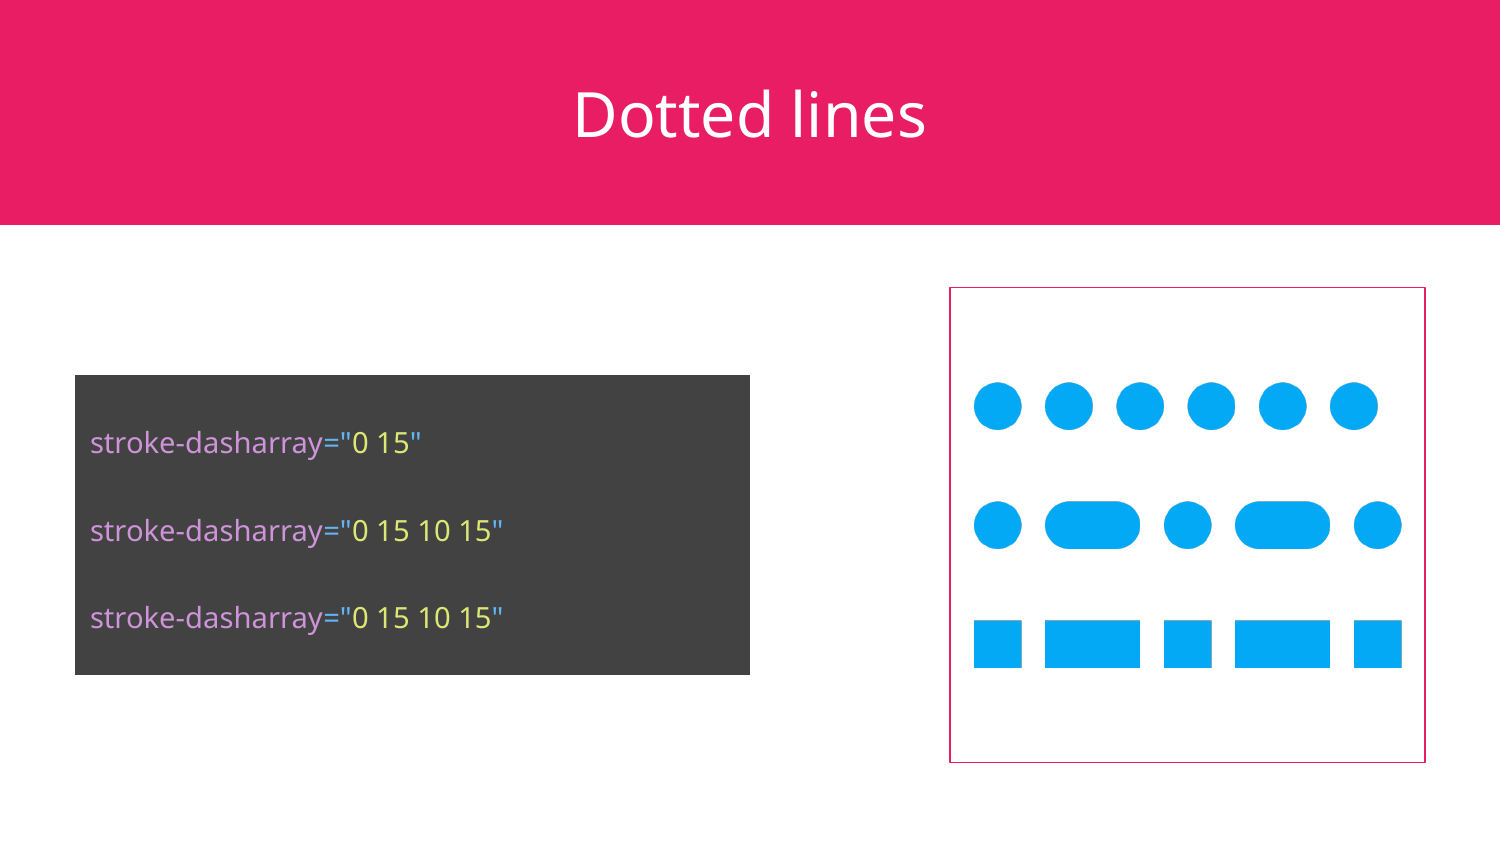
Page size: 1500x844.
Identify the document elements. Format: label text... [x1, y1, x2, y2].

list stroke-dasharray="0 15" stroke-dasharray="0 15 10 15" stroke-dasharray="0 15 10 15" [75, 375, 750, 675]
picture [949, 287, 1426, 763]
title Dotted lines [37, 37, 1463, 188]
